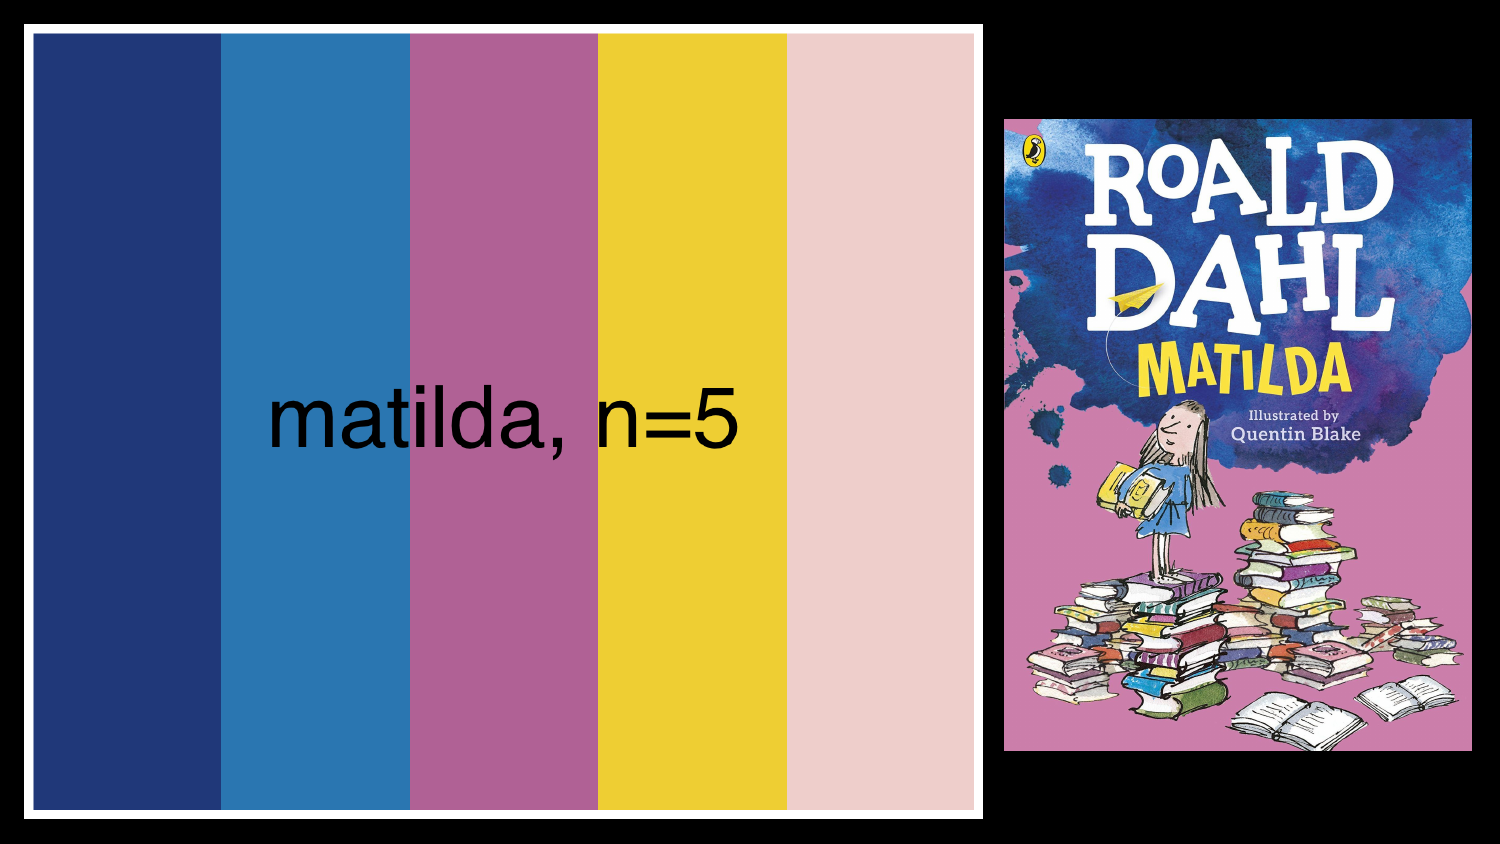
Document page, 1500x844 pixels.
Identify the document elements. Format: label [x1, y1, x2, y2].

picture [1004, 118, 1473, 751]
picture [24, 24, 984, 819]
